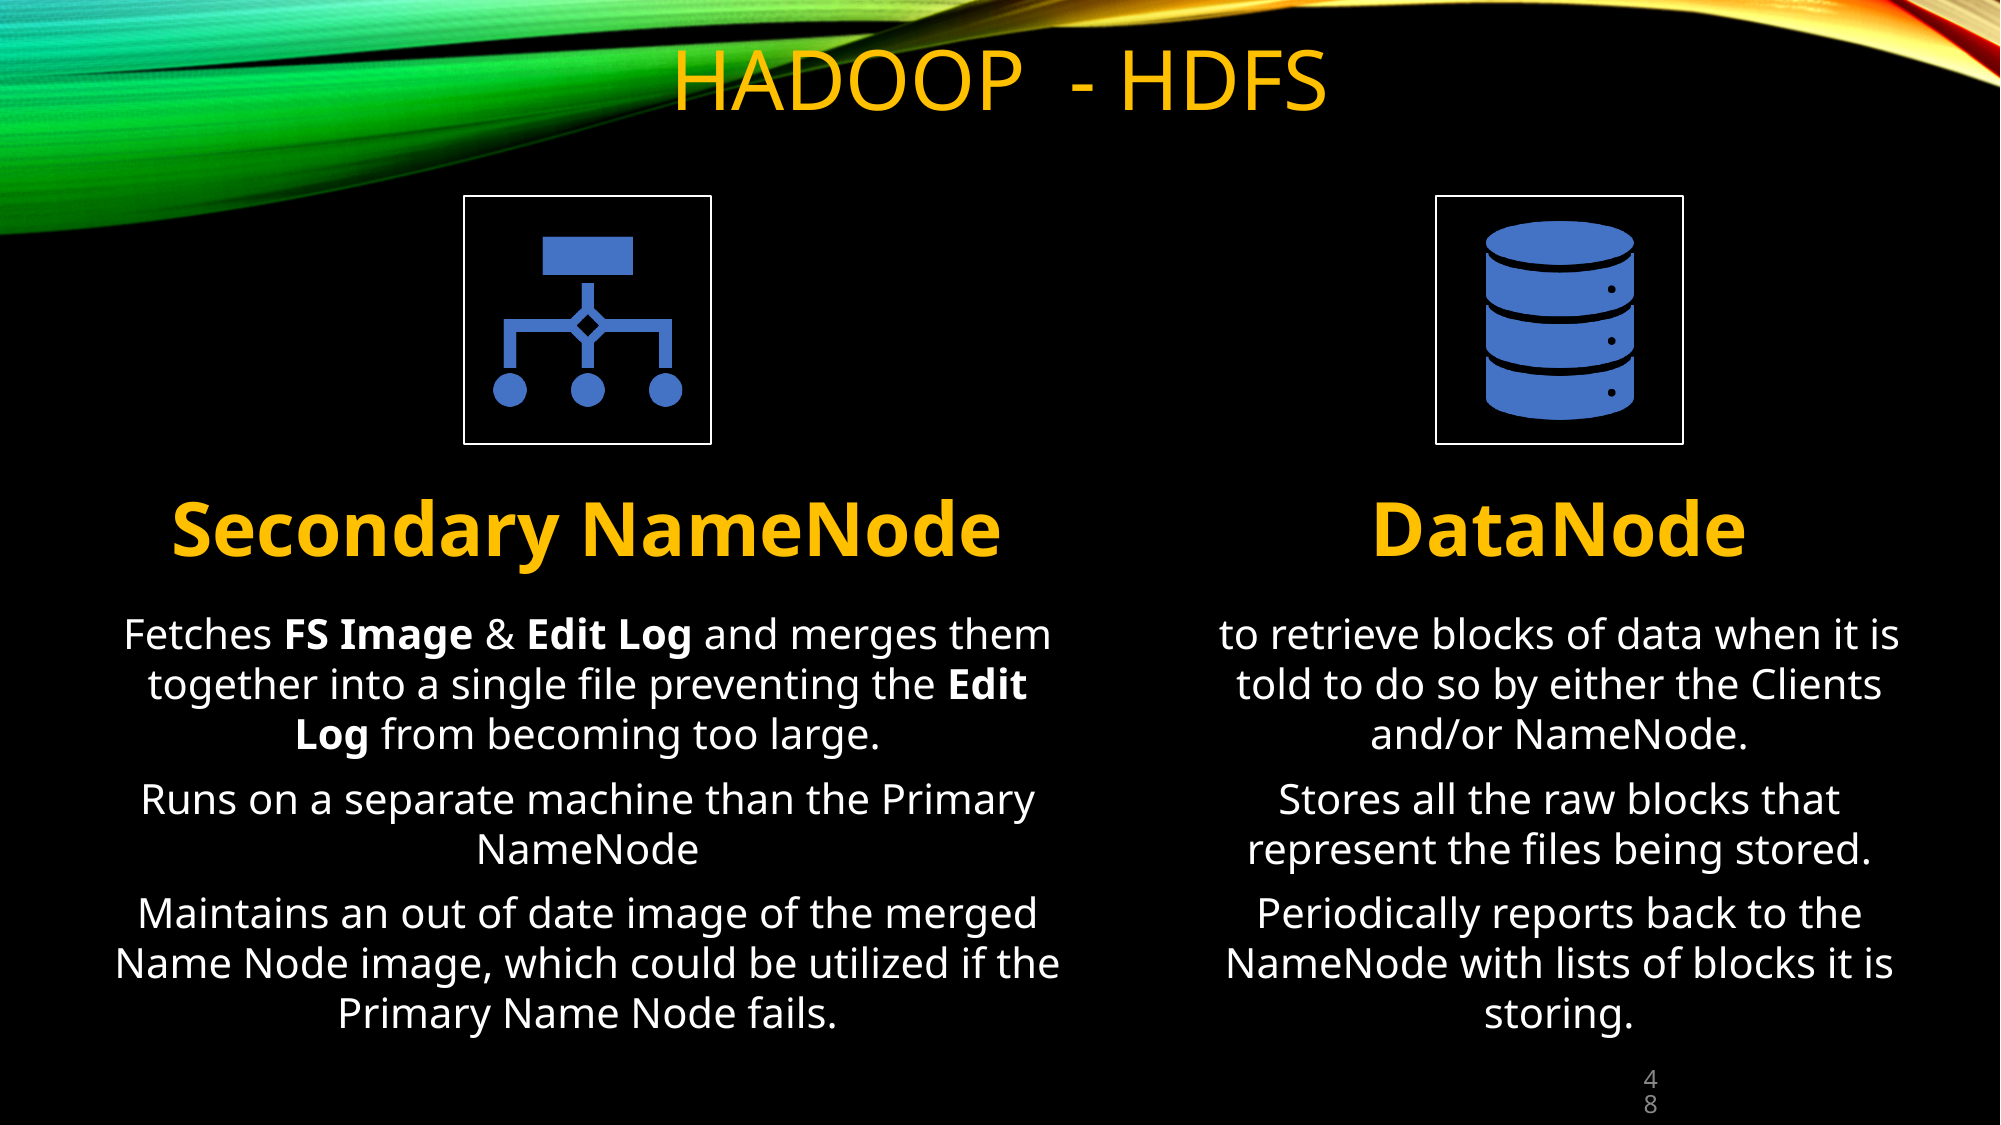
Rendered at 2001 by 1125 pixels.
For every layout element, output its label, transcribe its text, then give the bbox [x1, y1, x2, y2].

text_box ‹#› [1628, 1066, 1675, 1103]
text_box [93, 195, 1914, 1056]
picture [0, 0, 2000, 237]
title HADOOP - HDFS [324, 18, 1675, 149]
